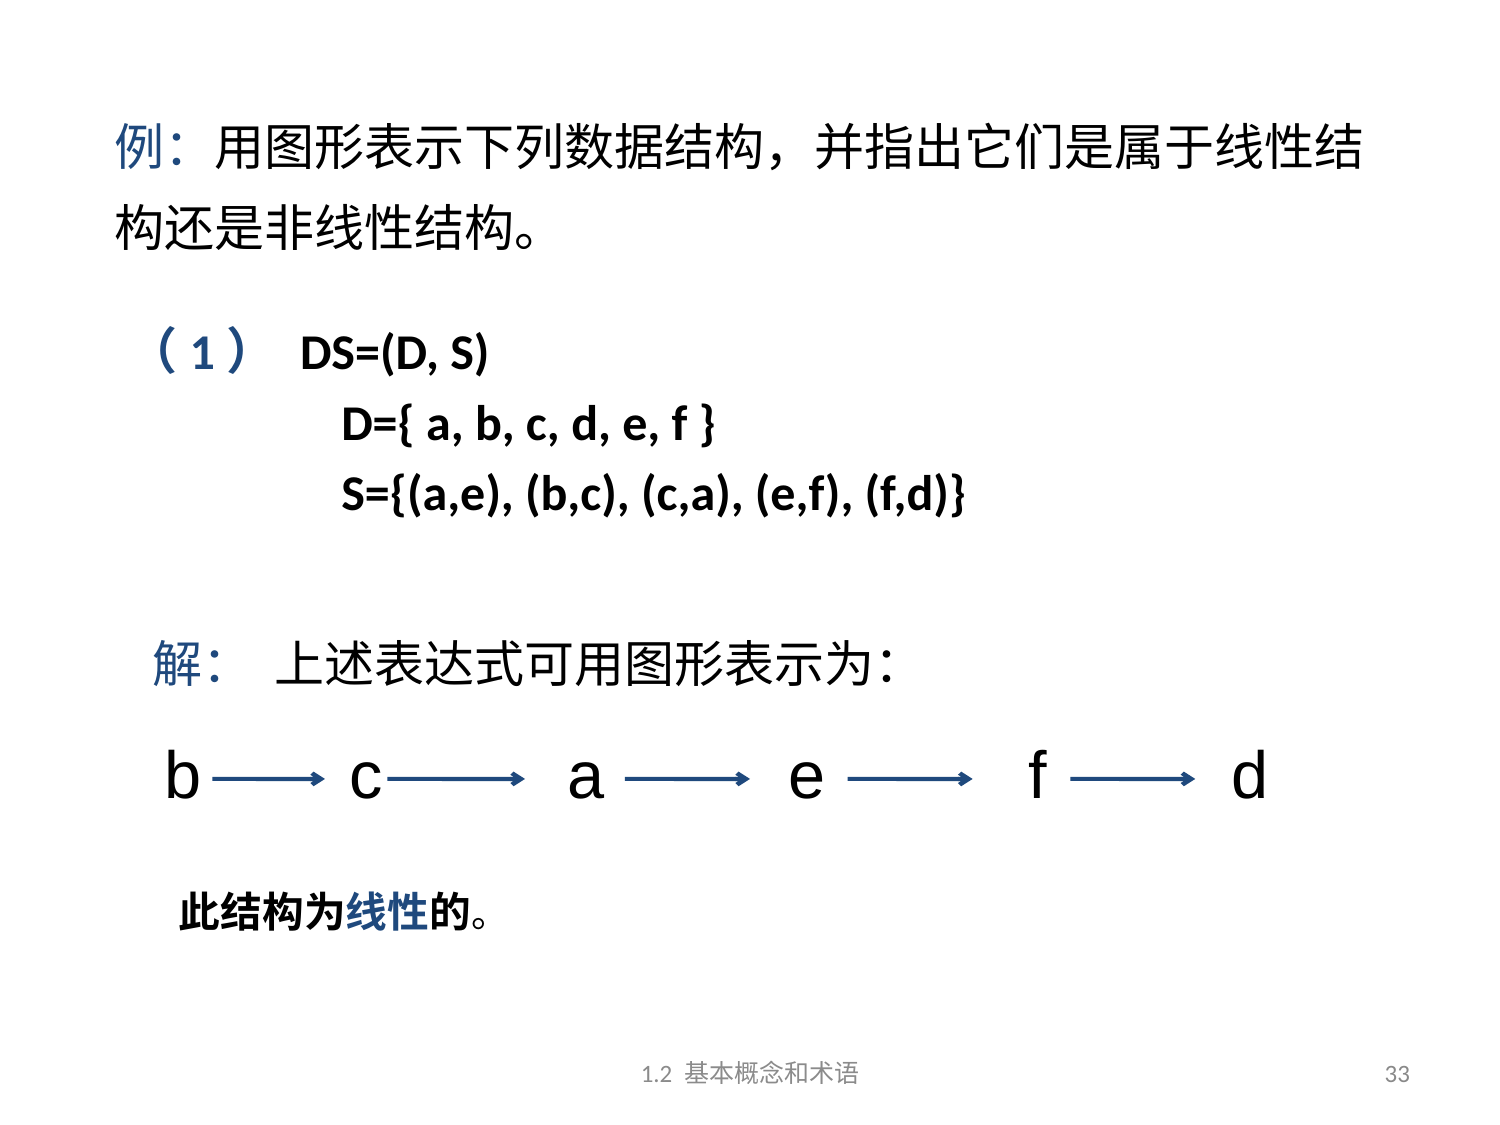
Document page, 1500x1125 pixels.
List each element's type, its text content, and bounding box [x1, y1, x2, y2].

text_box [212, 771, 325, 787]
text_box [624, 771, 751, 787]
text_box [1070, 771, 1196, 787]
list （1） DS=(D, S) D={ a, b, c, d, e, f } S={(a,e), (b,c), (c,a), (e,f), (f,d)} [112, 312, 1388, 613]
slide_number 33 [1074, 1042, 1425, 1103]
text_box 解： 上述表达式可用图形表示为： [137, 624, 1275, 700]
text_box b c a e f d [149, 724, 1425, 820]
text_box 此结构为线性的。 [163, 878, 914, 944]
text_box [847, 771, 973, 787]
text_box 例：用图形表示下列数据结构，并指出它们是属于线性结构还是非线性结构。 [99, 87, 1388, 265]
footer 1.2 基本概念和术语 [512, 1042, 988, 1103]
text_box [387, 771, 526, 787]
